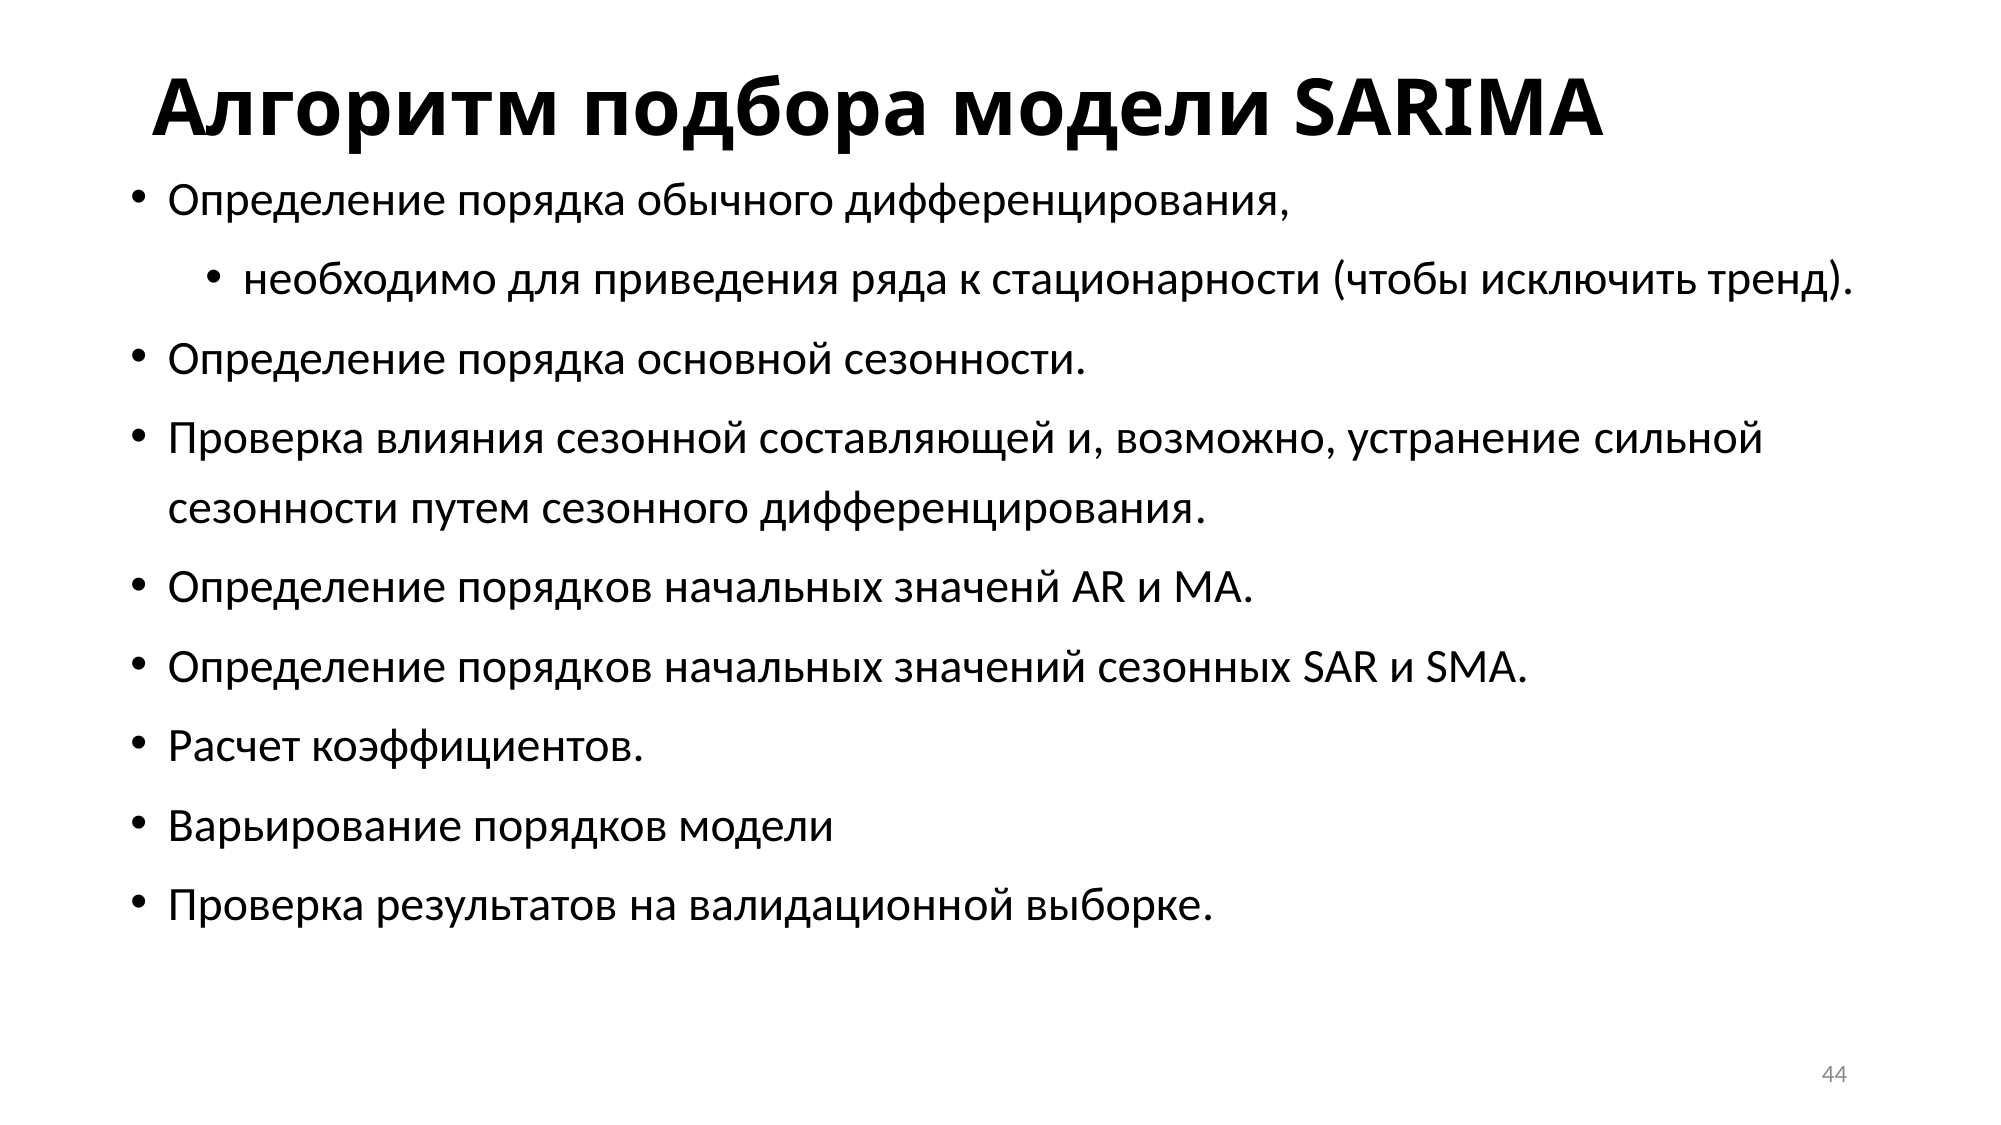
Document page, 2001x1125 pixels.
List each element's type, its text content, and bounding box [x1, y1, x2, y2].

slide_number 44 [1412, 1042, 1863, 1103]
list Определение порядка обычного дифференцирования, необходимо для приведения ряда к стационарноcти (чтобы исключить тренд). Определение порядка основной сезонности. Проверка влияния сезонной составляющей и, возможно, устранение сильной сезонности путем сезонного дифференцирования. Определение порядков начальных значенй AR и MA. Определение порядков начальных значений сезонных SAR и SMA. Расчет коэффициентов. Варьирование порядков модели Проверка результатов на валидационной выборке. [40, 148, 1983, 1078]
title Алгоритм подбора модели SARIMA [137, 59, 1863, 148]
